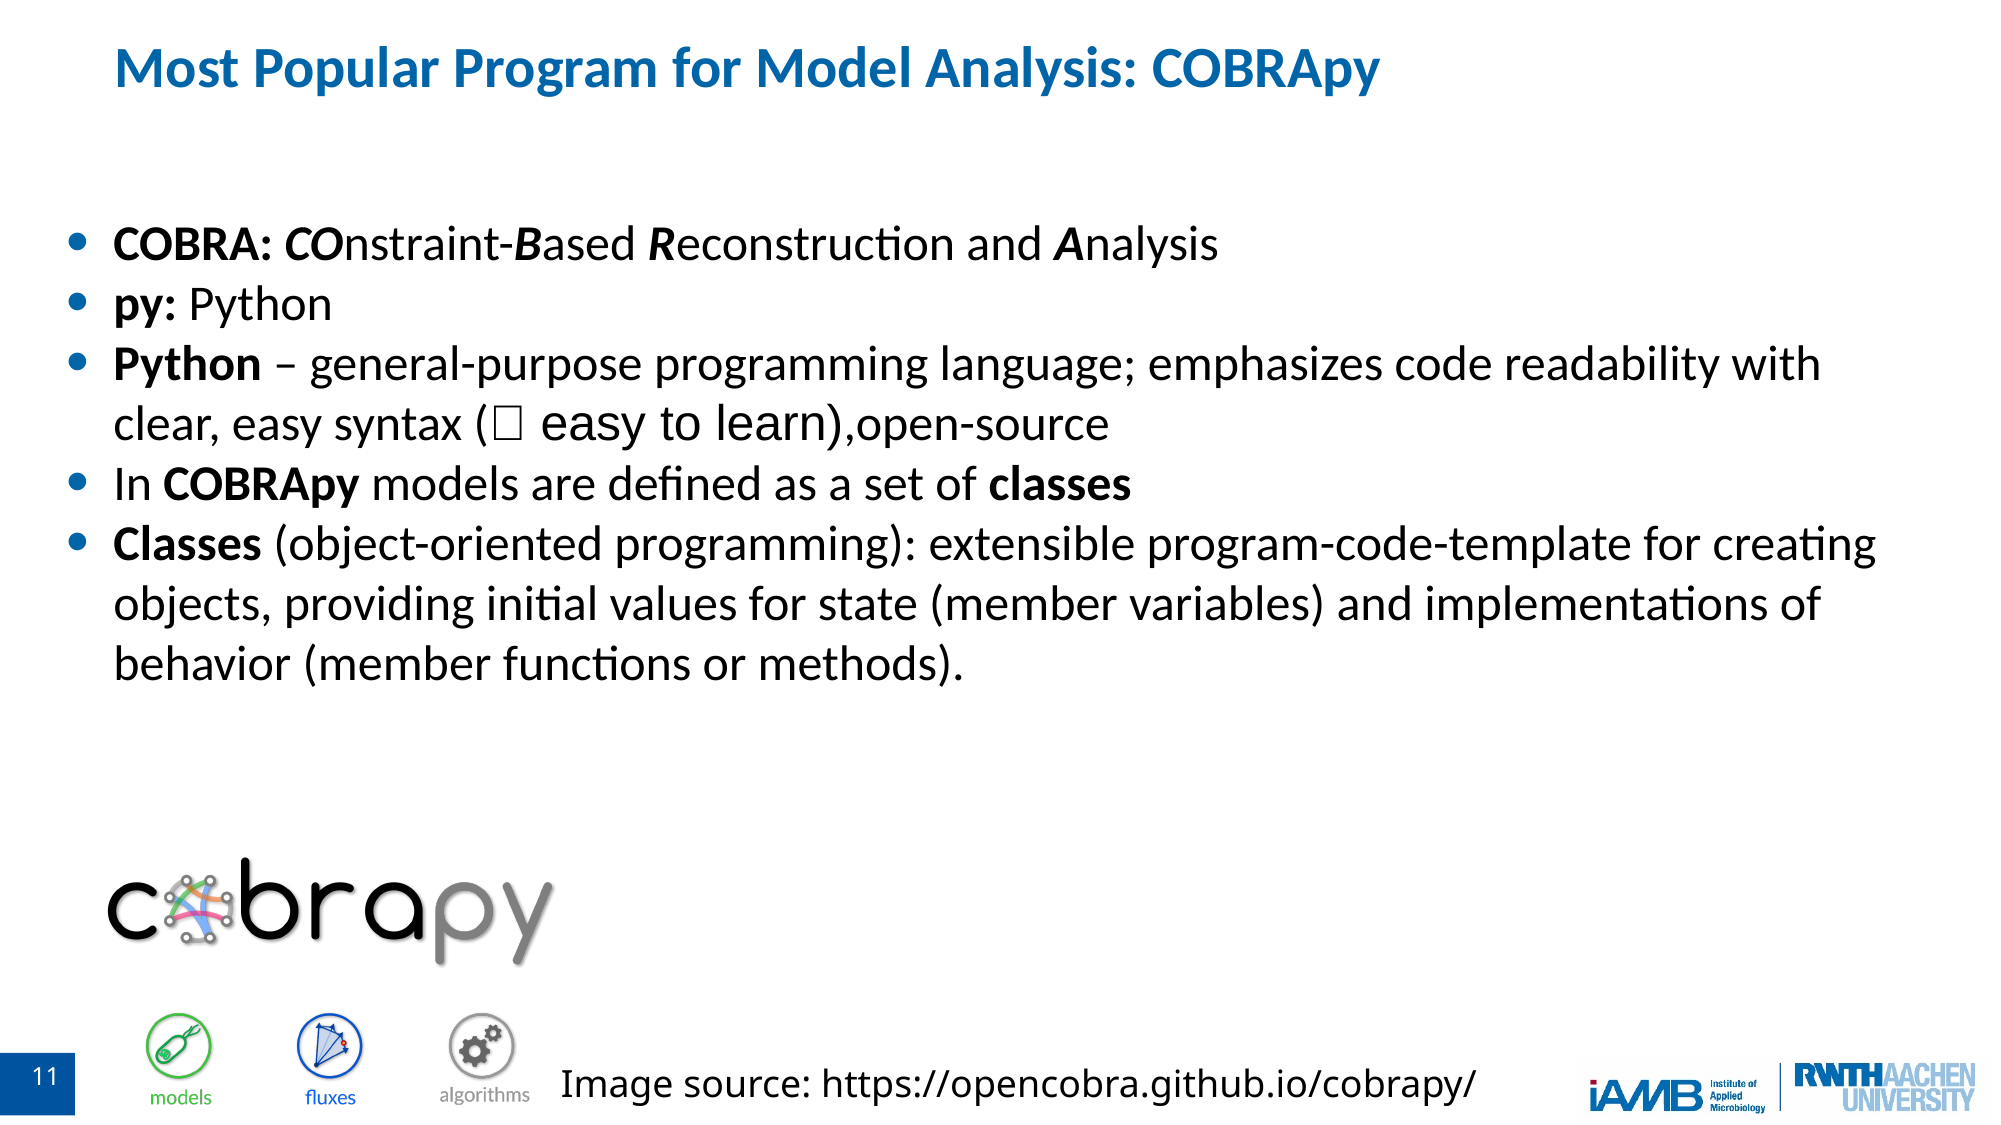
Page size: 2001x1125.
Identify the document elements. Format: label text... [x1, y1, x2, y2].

picture [1575, 1054, 1990, 1123]
text_box COBRA: COnstraint-Based Reconstruction and Analysis py: Python Python – general-purpose programming language; emphasizes code readability with clear, easy syntax ( easy to learn),open-source In COBRApy models are defined as a set of classes Classes (object-oriented programming): extensible program-code-template for creating objects, providing initial values for state (member variables) and implementations of behavior (member functions or methods). [51, 203, 1935, 769]
title Most Popular Program for Model Analysis: COBRApy [99, 21, 1899, 155]
slide_number 11 [0, 1052, 76, 1116]
picture [106, 856, 557, 1106]
text_box Image source: https://opencobra.github.io/cobrapy/ [556, 1052, 1532, 1113]
